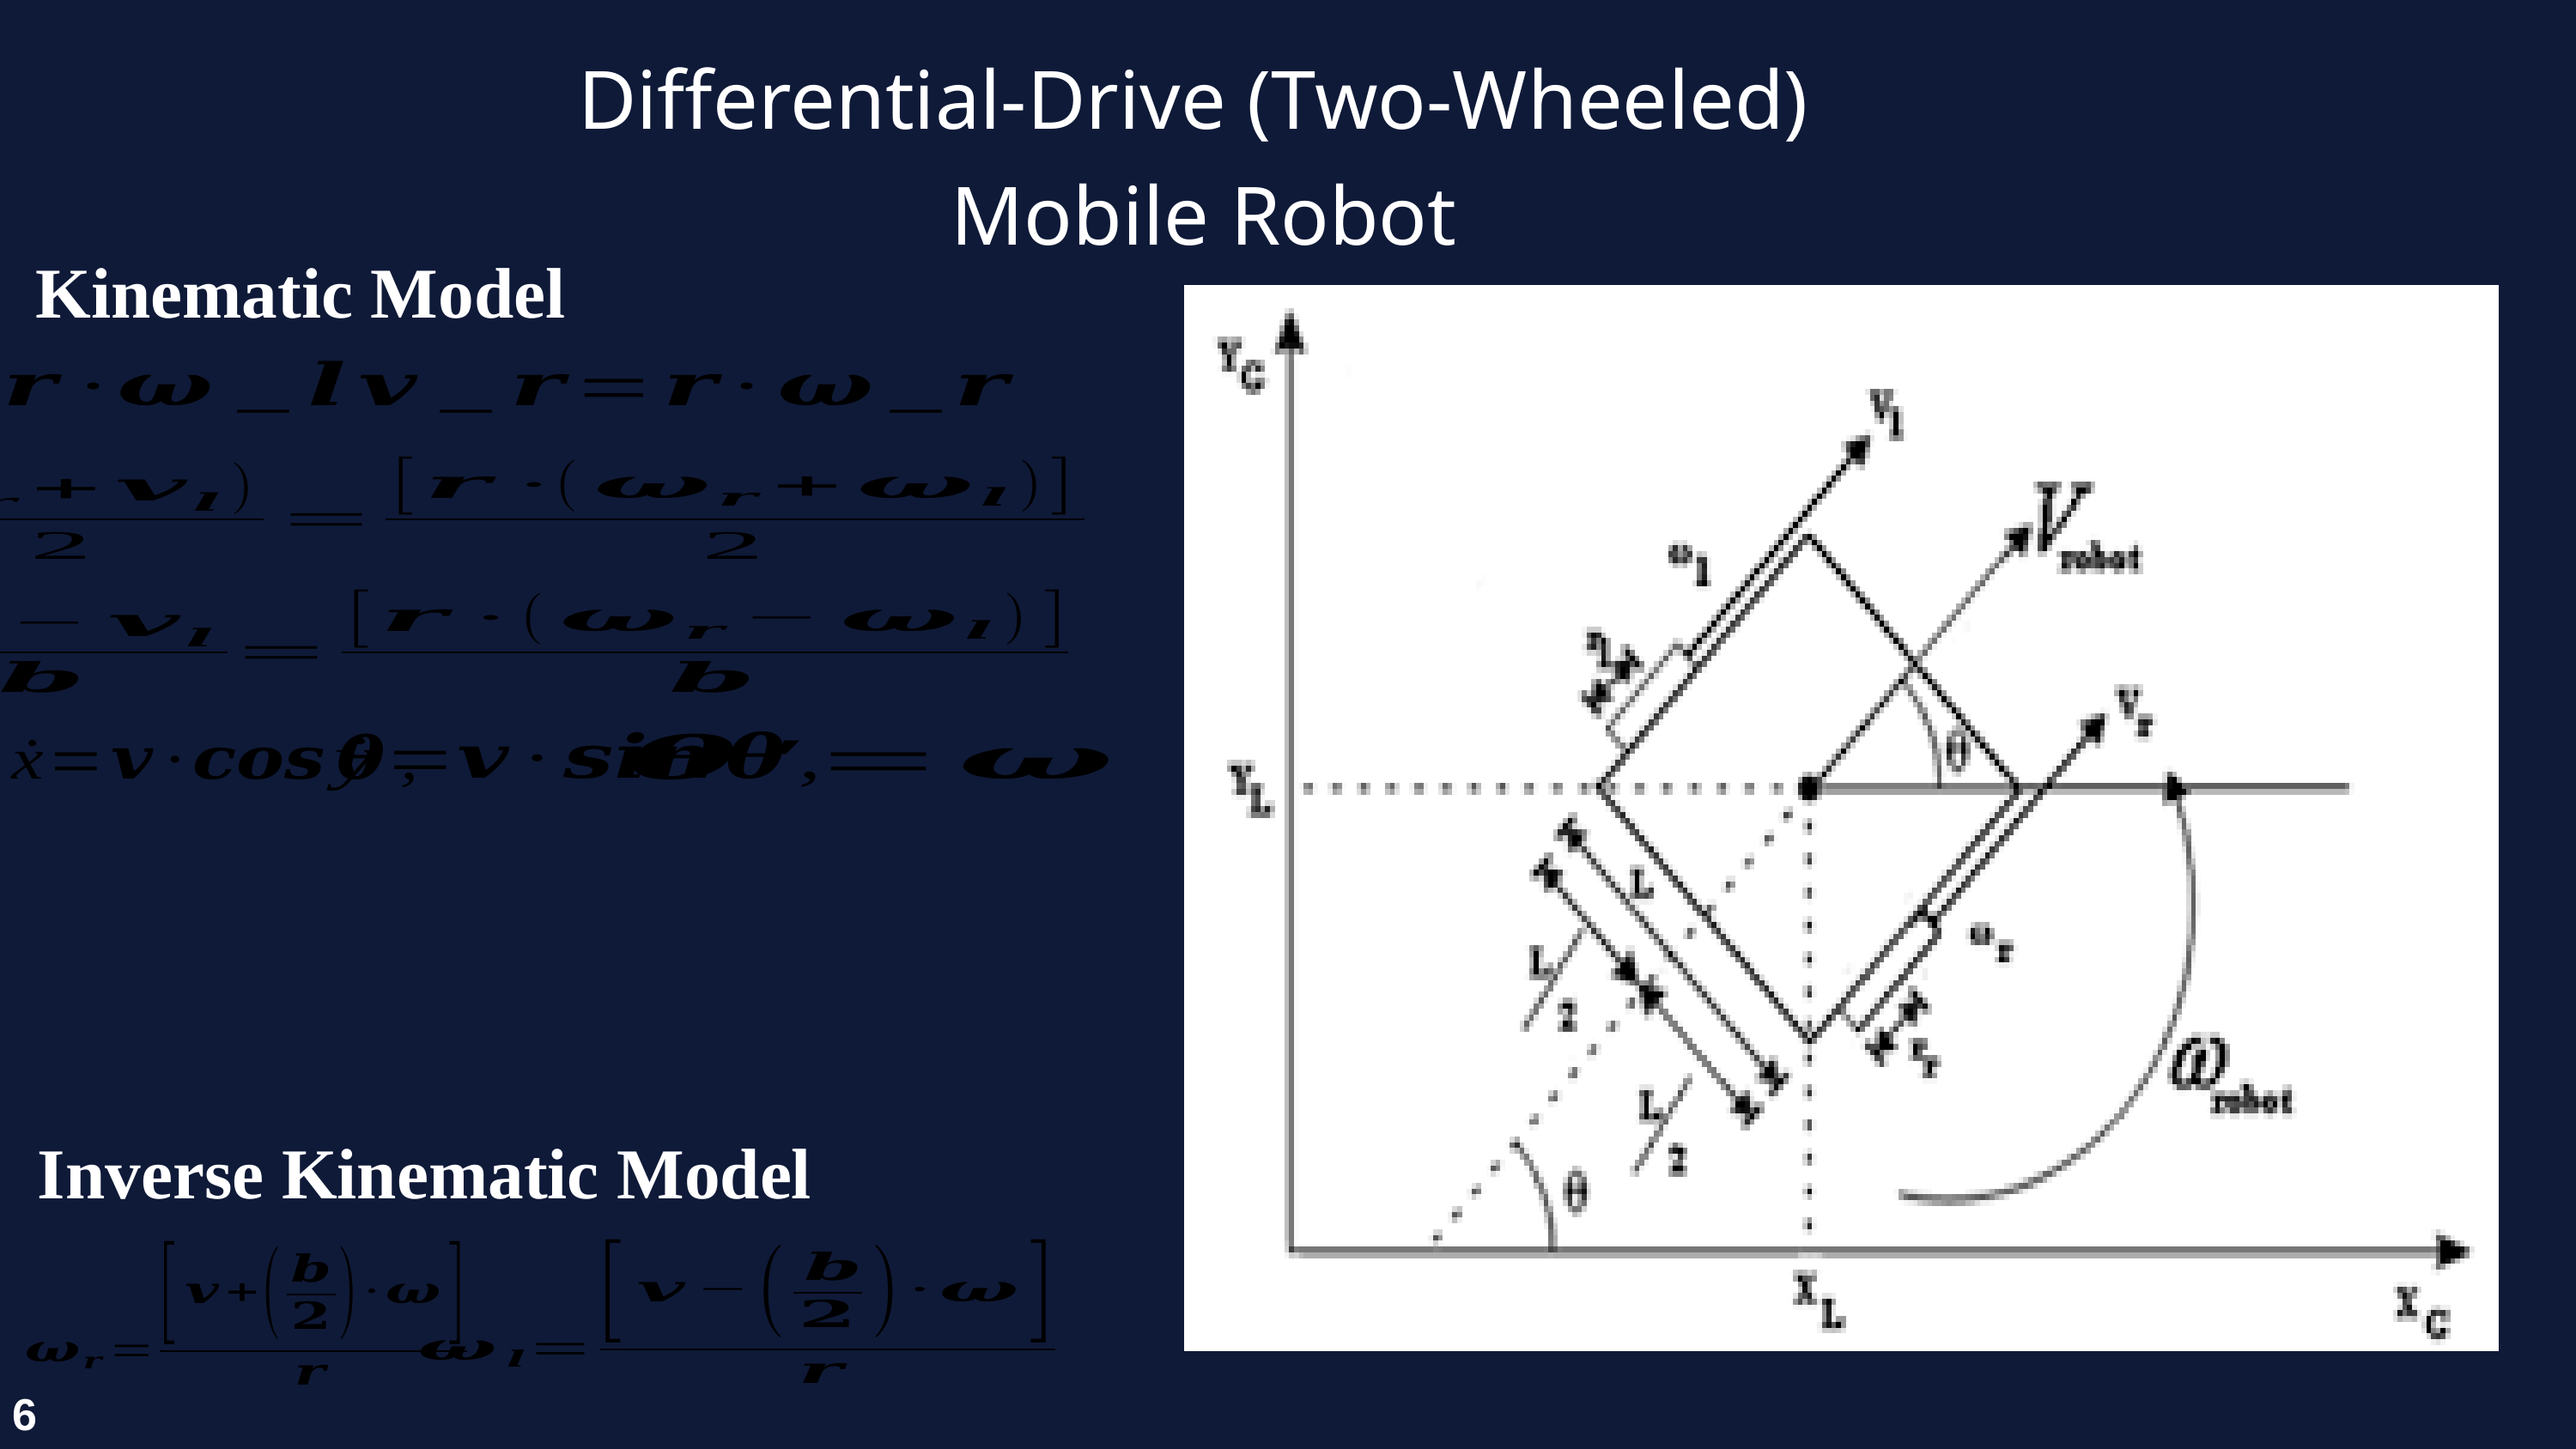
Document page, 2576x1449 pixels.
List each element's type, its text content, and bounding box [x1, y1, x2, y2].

picture [1183, 285, 2499, 1352]
text_box 6 [0, 1379, 110, 1446]
text_box Inverse Kinematic Model [24, 1100, 1179, 1220]
text_box Kinematic Model [22, 218, 1577, 339]
text_box Differential‐Drive (Two-Wheeled) Mobile Robot [350, 28, 2058, 261]
